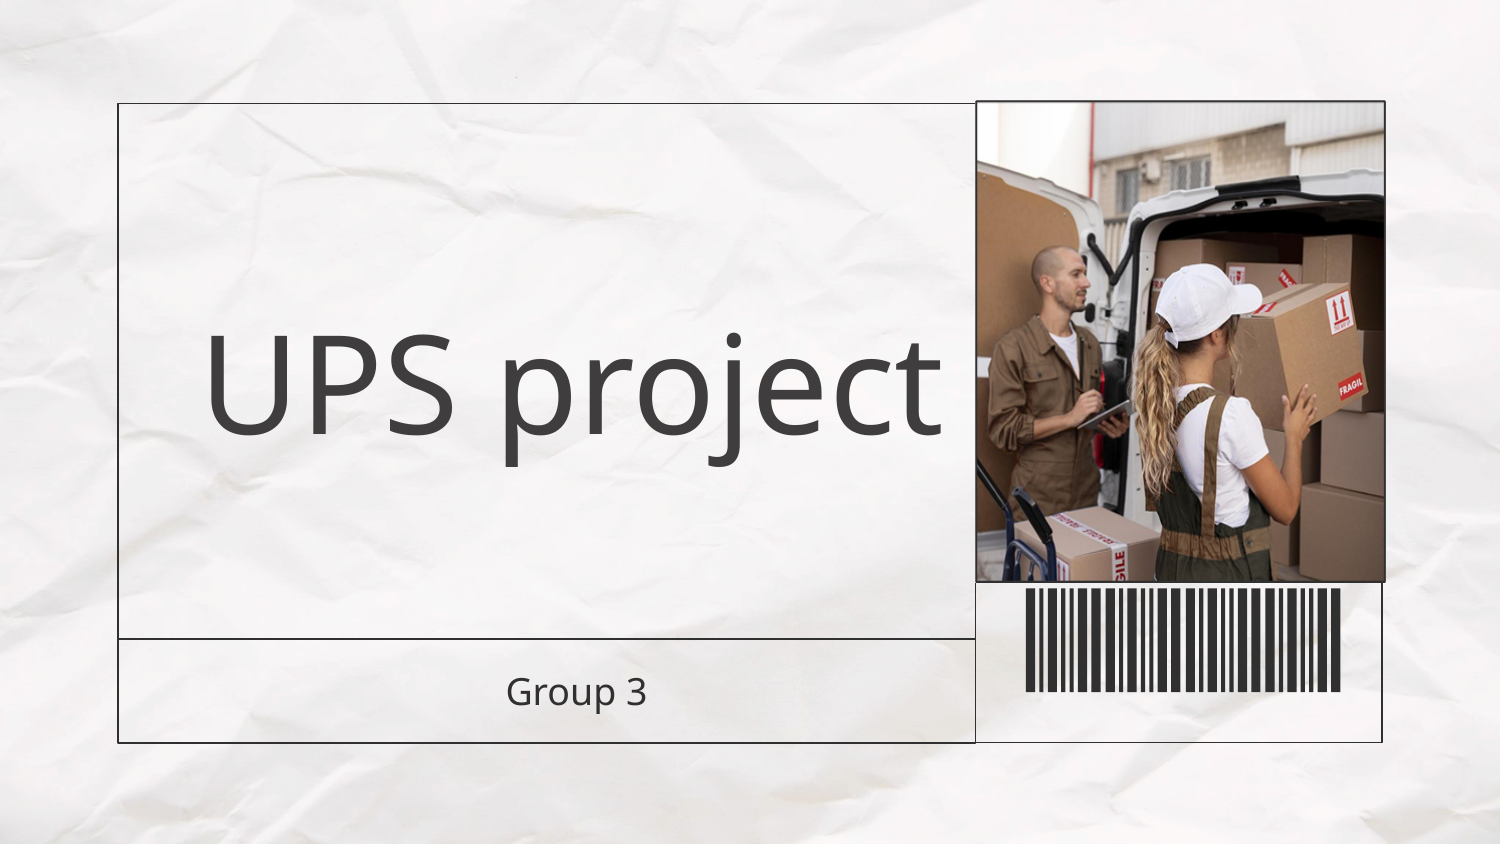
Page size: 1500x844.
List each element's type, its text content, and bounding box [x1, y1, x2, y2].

subtitle Group 3 [117, 638, 976, 744]
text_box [1025, 590, 1341, 693]
title UPS project [169, 177, 970, 583]
picture [0, 0, 1500, 844]
